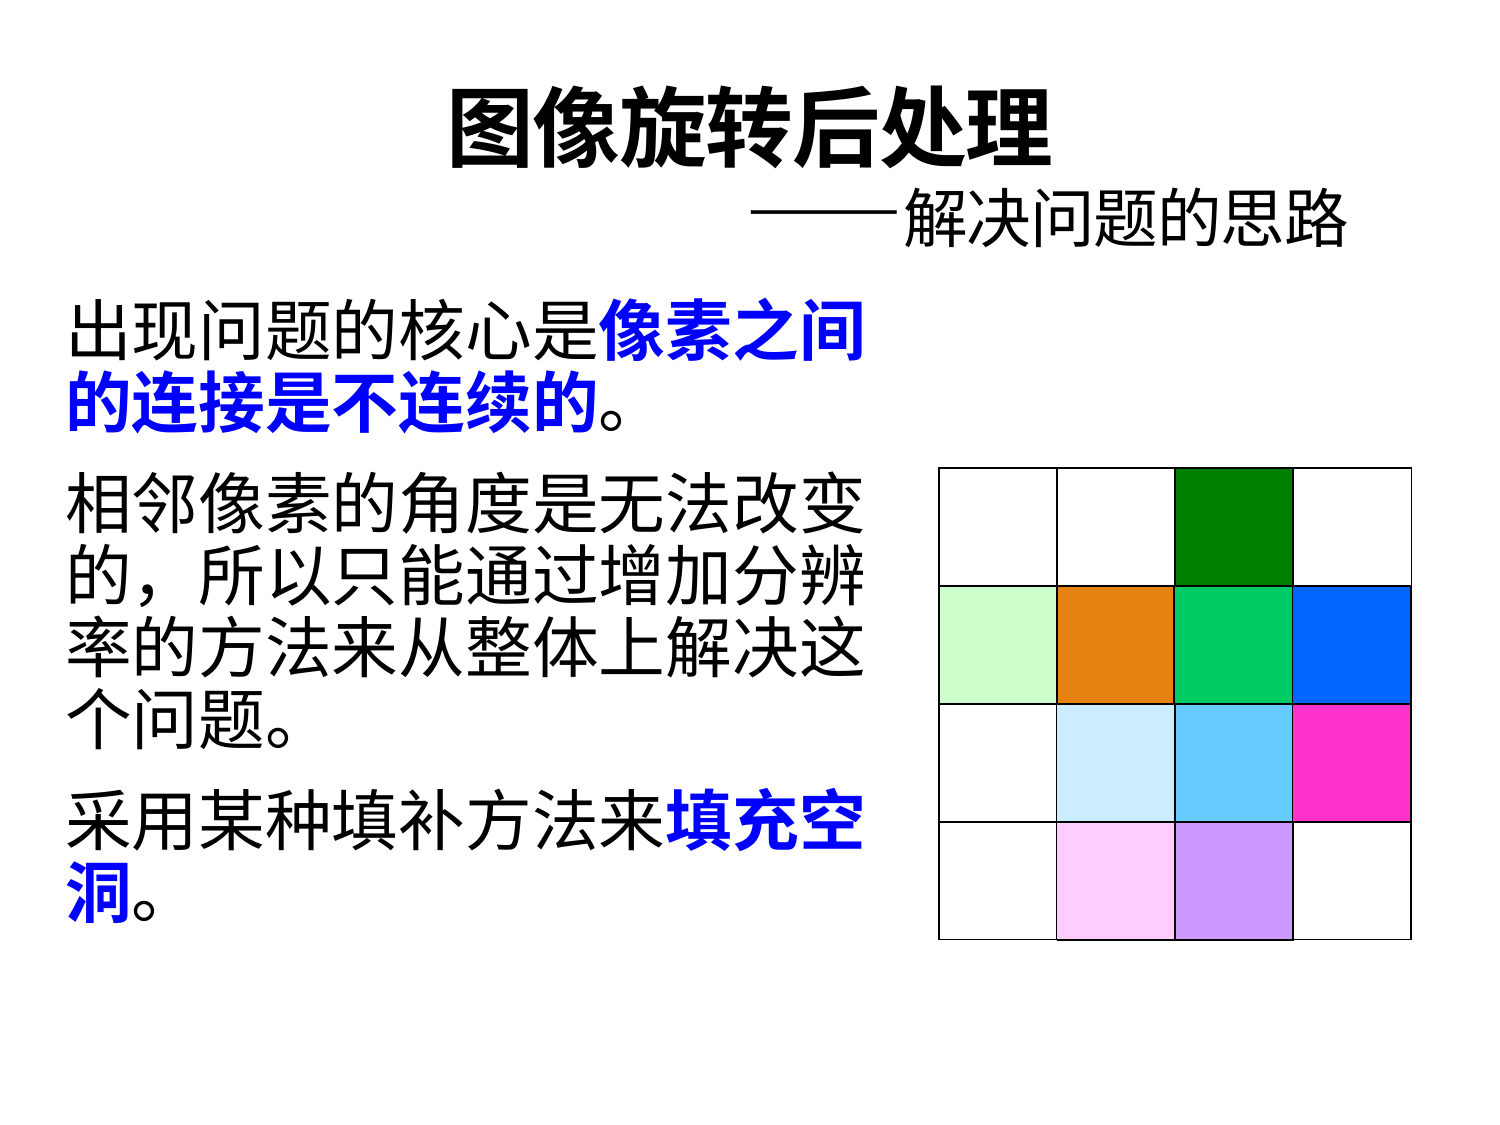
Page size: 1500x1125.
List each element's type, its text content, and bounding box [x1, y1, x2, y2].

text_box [938, 467, 1412, 941]
list 出现问题的核心是像素之间的连接是不连续的。 相邻像素的角度是无法改变的，所以只能通过增加分辨率的方法来从整体上解决这个问题。 采用某种填补方法来填充空洞。 [64, 290, 880, 966]
title 图像旋转后处理 ——解决问题的思路 [112, 78, 1388, 267]
